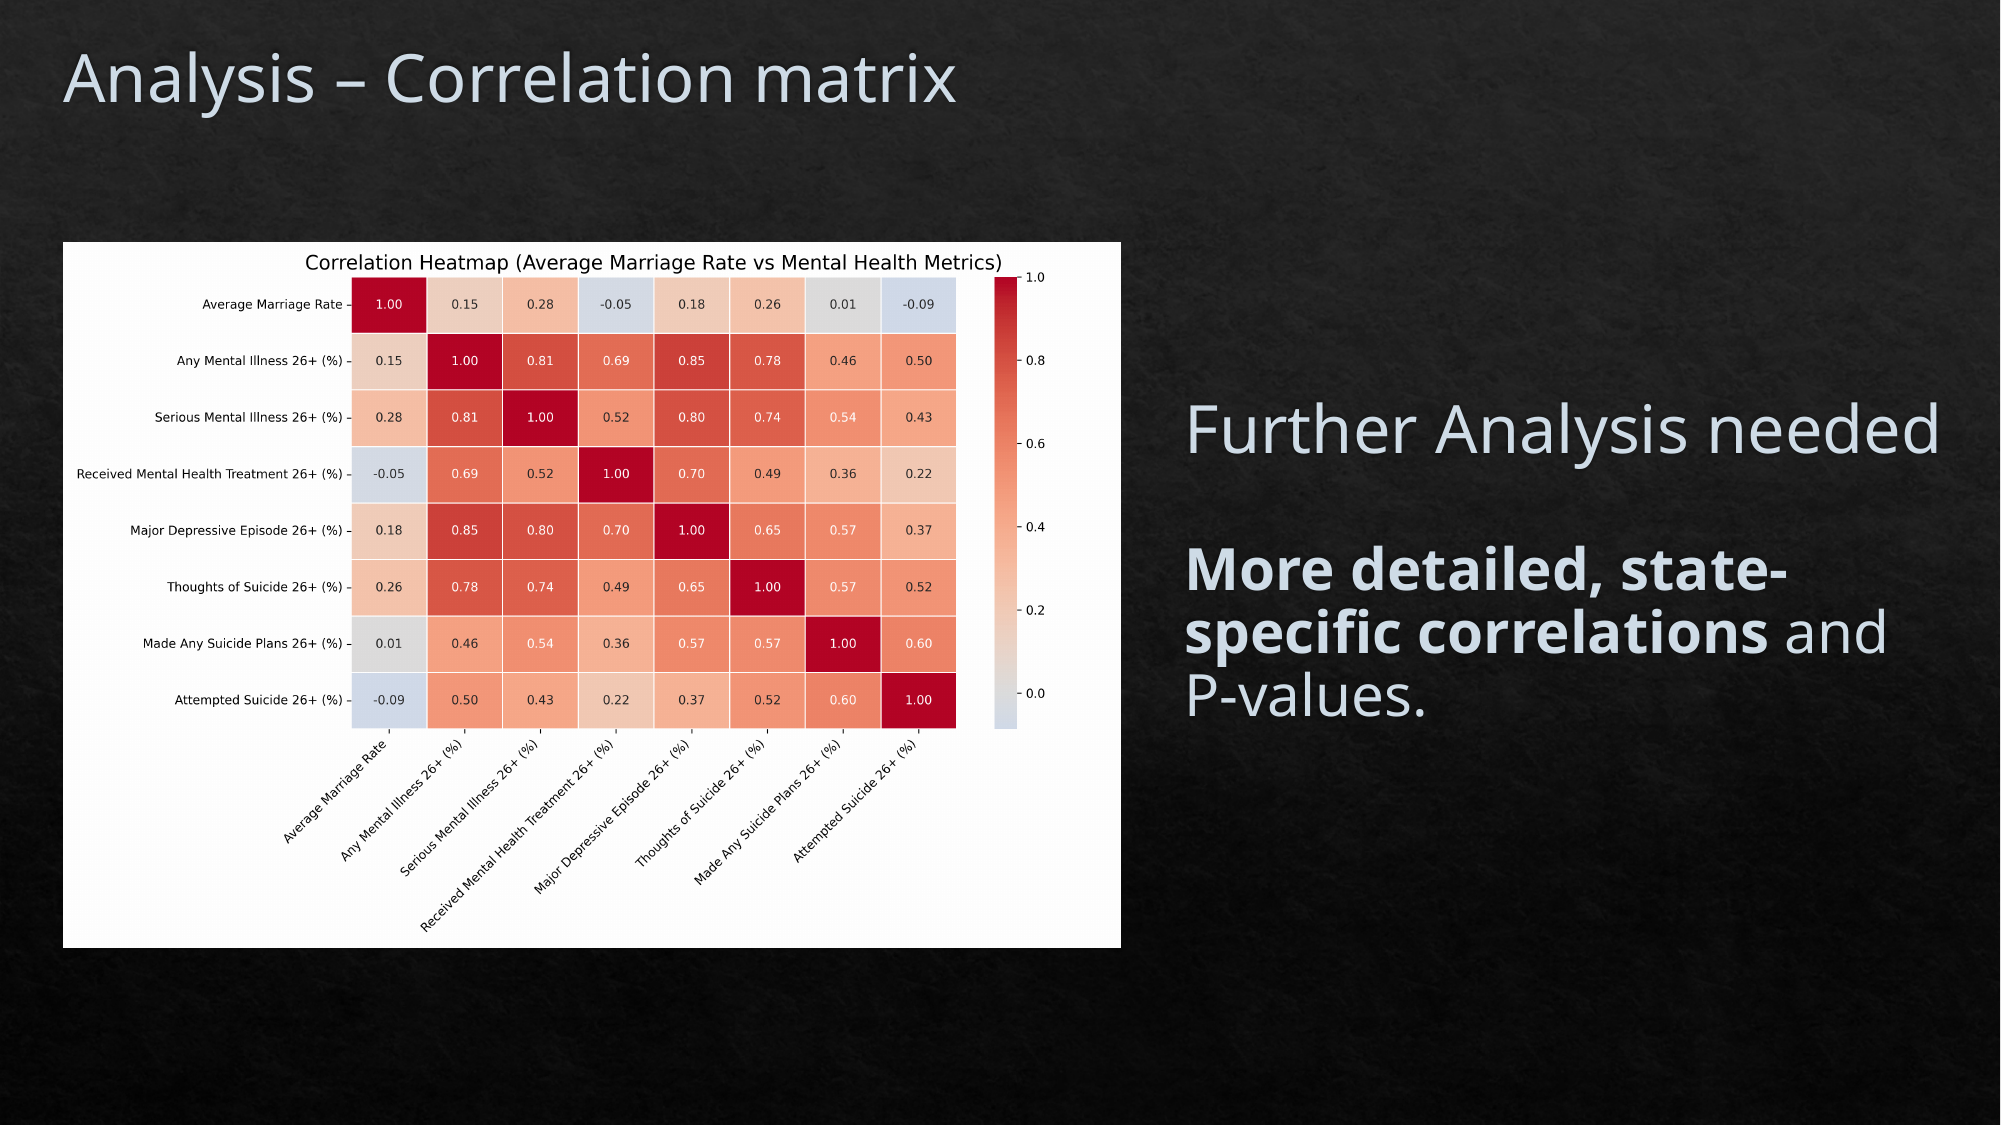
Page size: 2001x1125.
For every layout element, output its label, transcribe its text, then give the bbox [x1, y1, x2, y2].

picture [62, 242, 1121, 948]
text_box Further Analysis needed More detailed, state-specific correlations and P-values. [1169, 266, 1968, 859]
title Analysis – Correlation matrix [48, 14, 1544, 149]
